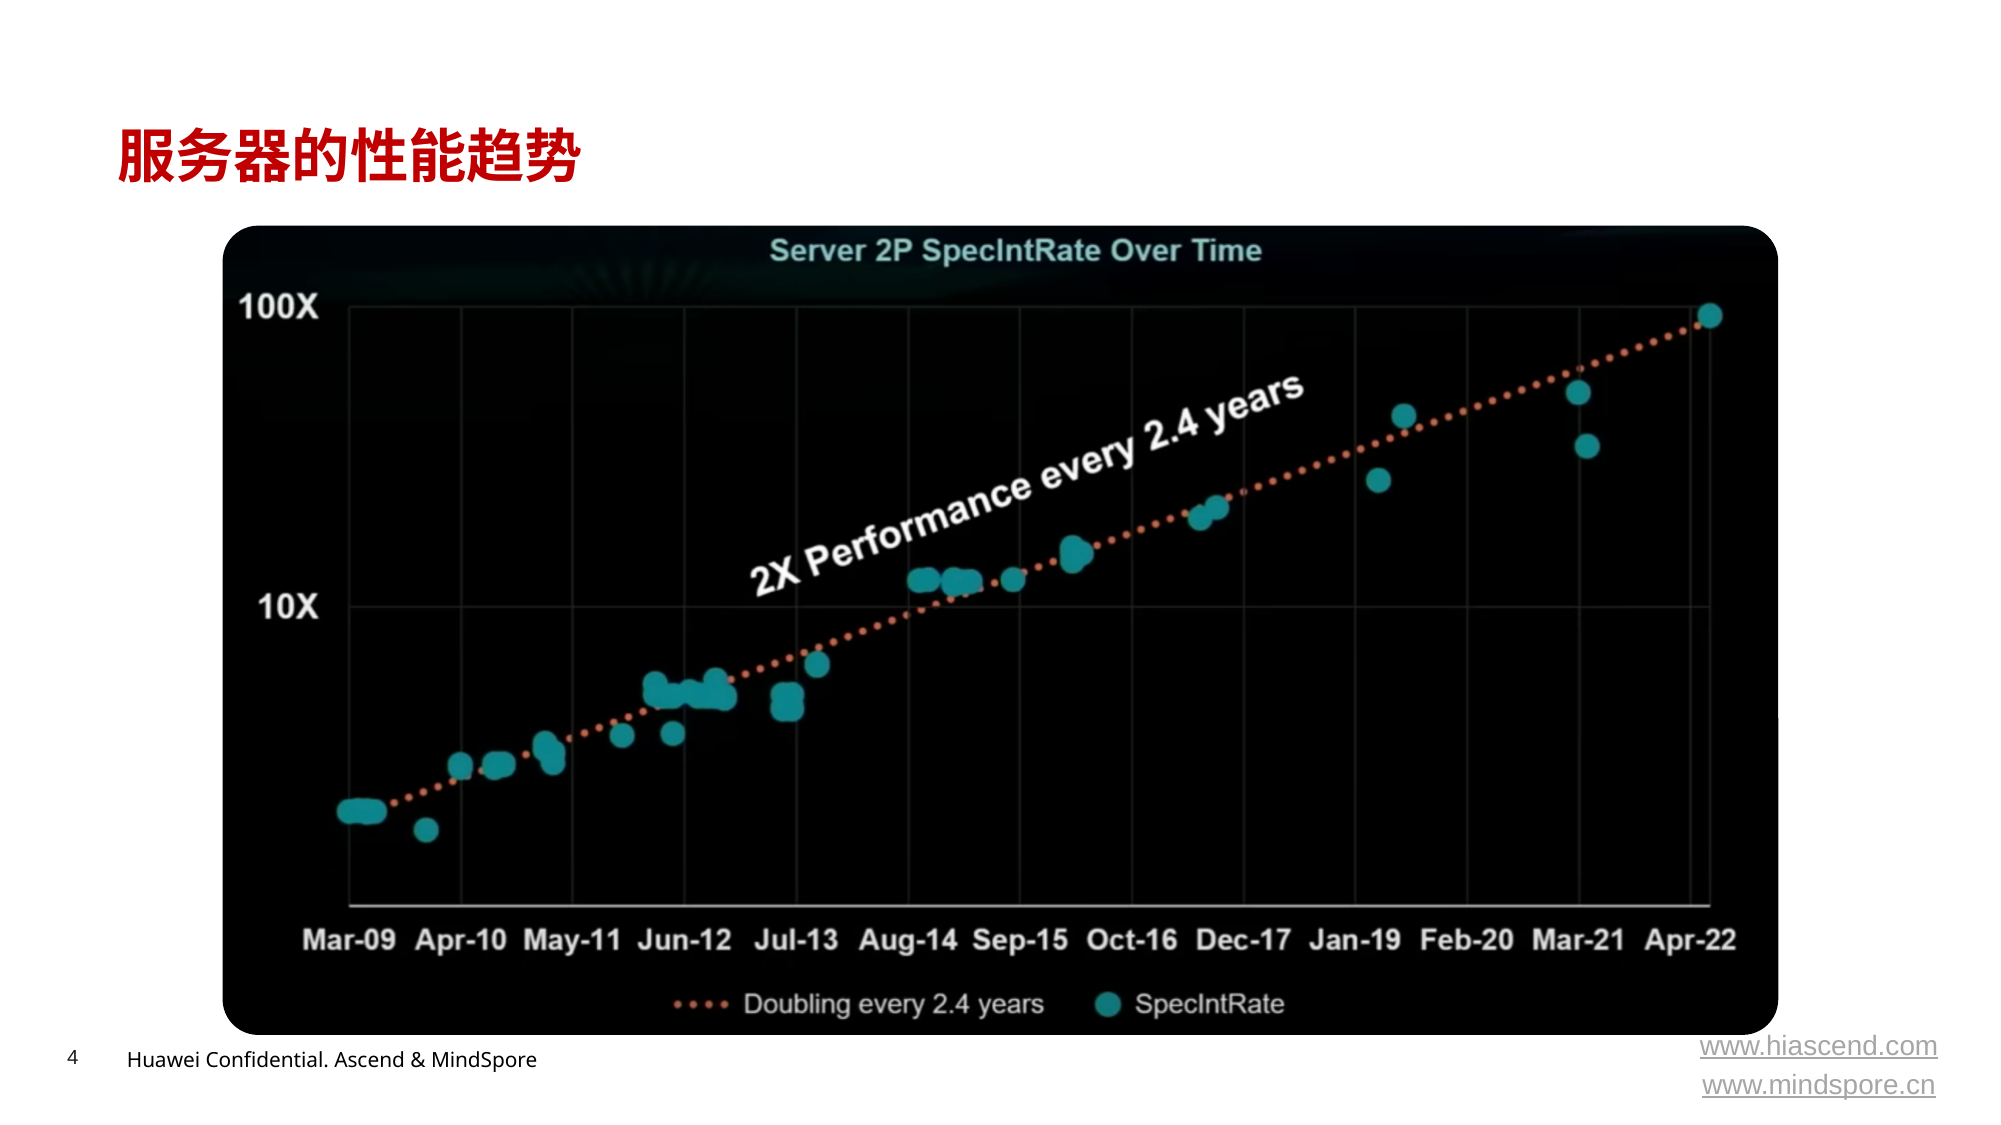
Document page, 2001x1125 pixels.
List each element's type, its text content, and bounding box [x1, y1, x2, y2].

title 服务器的性能趋势 [102, 111, 1901, 209]
picture [222, 225, 1779, 1036]
